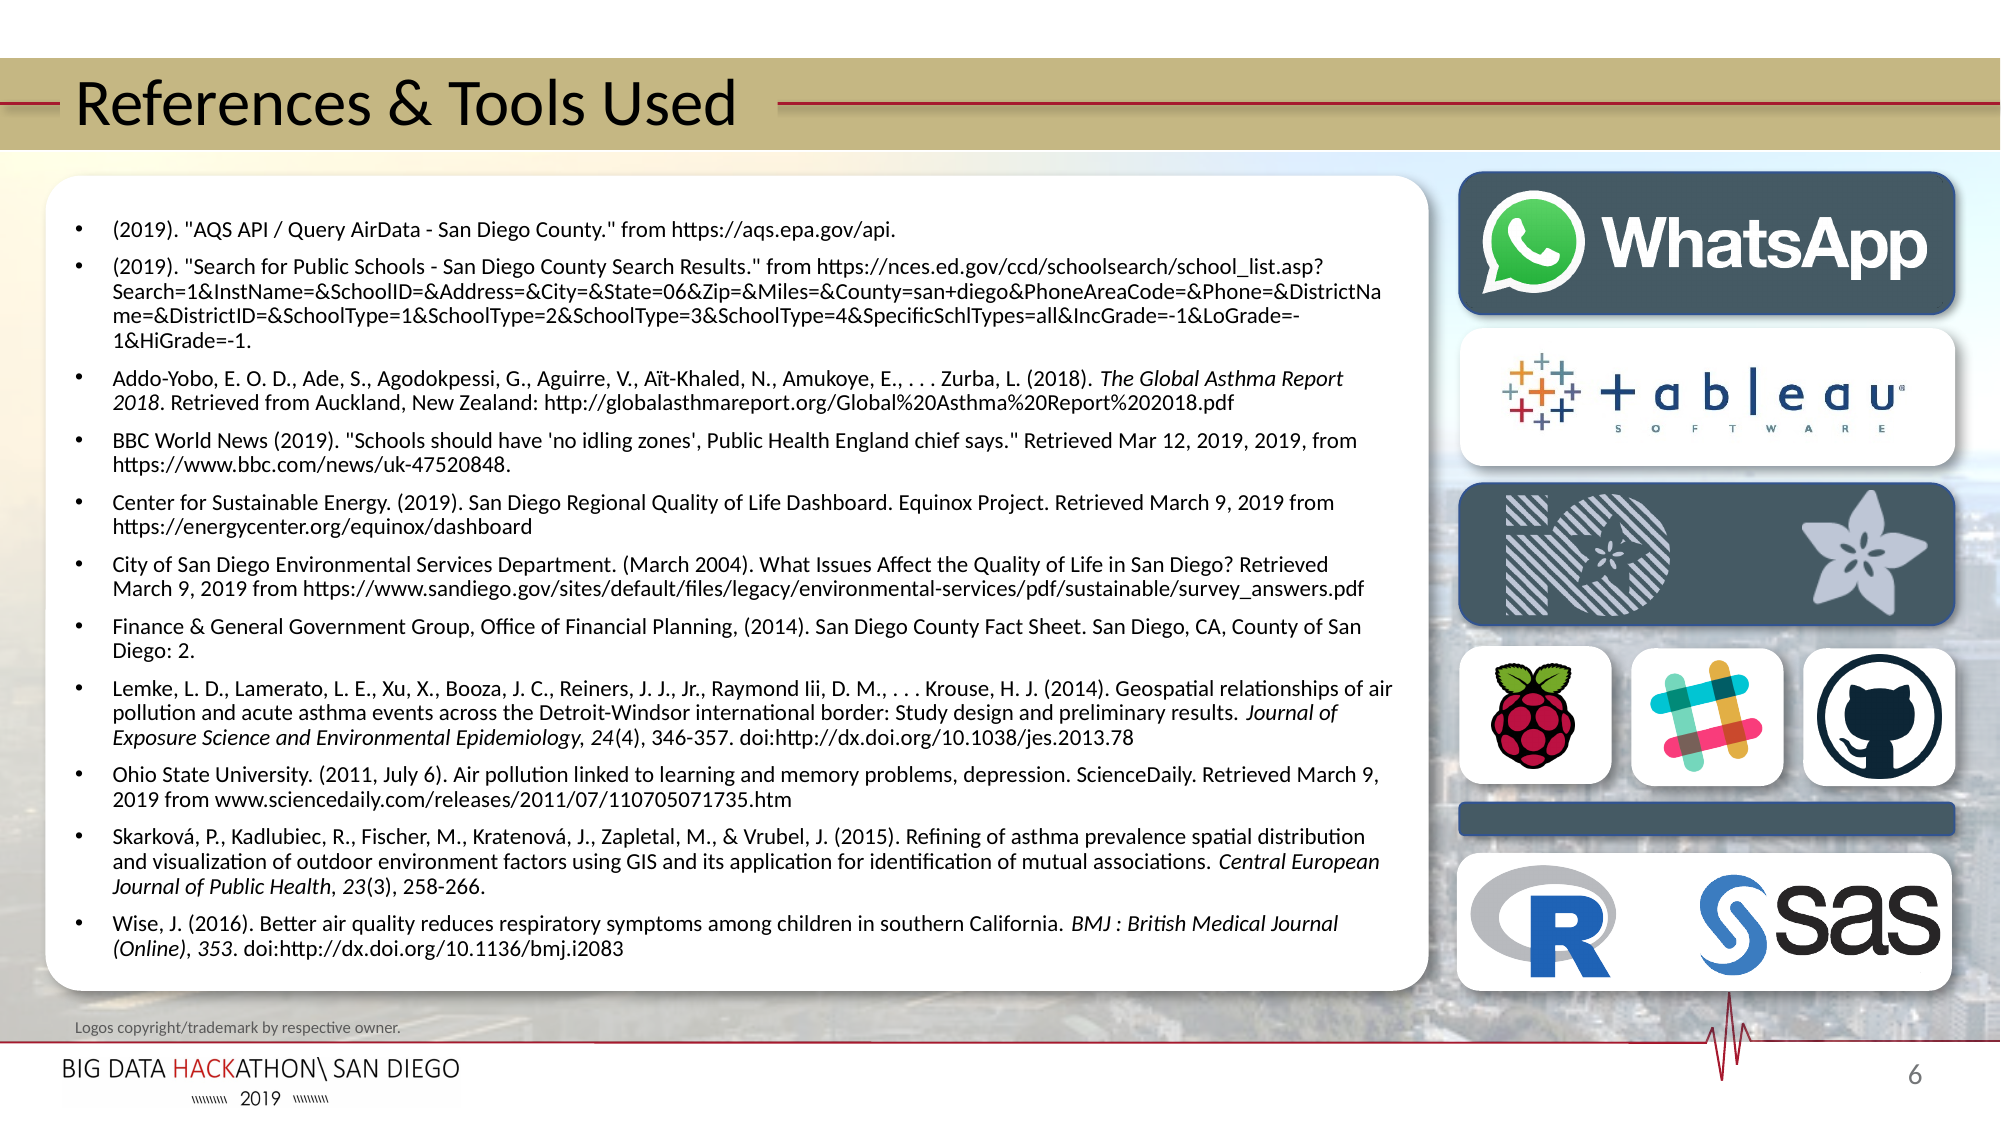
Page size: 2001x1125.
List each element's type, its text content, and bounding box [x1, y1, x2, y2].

picture [0, 152, 2000, 1042]
text_box Logos copyright/trademark by respective owner. [59, 1042, 1561, 1066]
title References & Tools Used [60, 60, 778, 148]
slide_number 6 [1487, 1042, 1938, 1103]
picture [62, 1066, 461, 1108]
